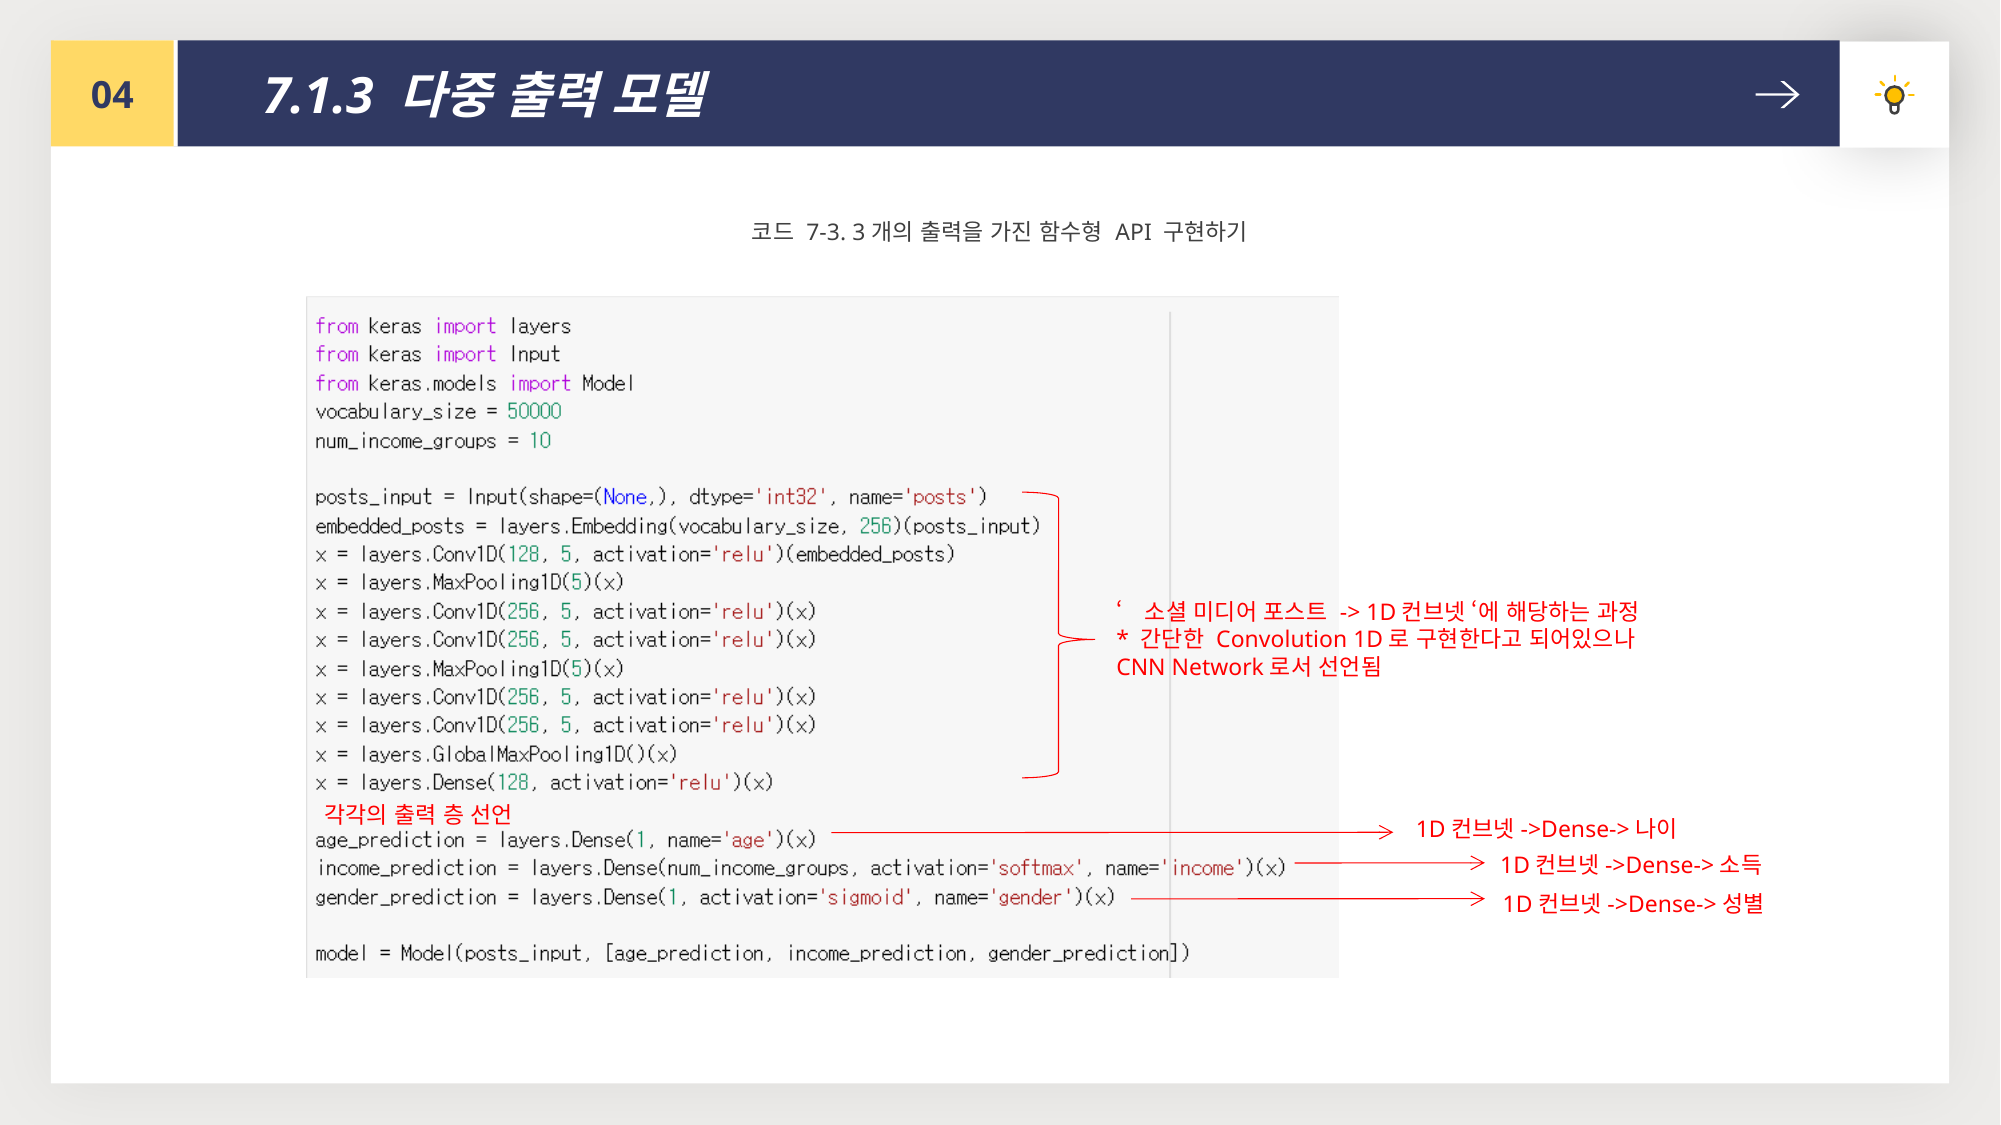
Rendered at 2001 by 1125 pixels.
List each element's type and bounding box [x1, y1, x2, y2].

text_box [50, 40, 1950, 1084]
picture [306, 296, 1339, 978]
